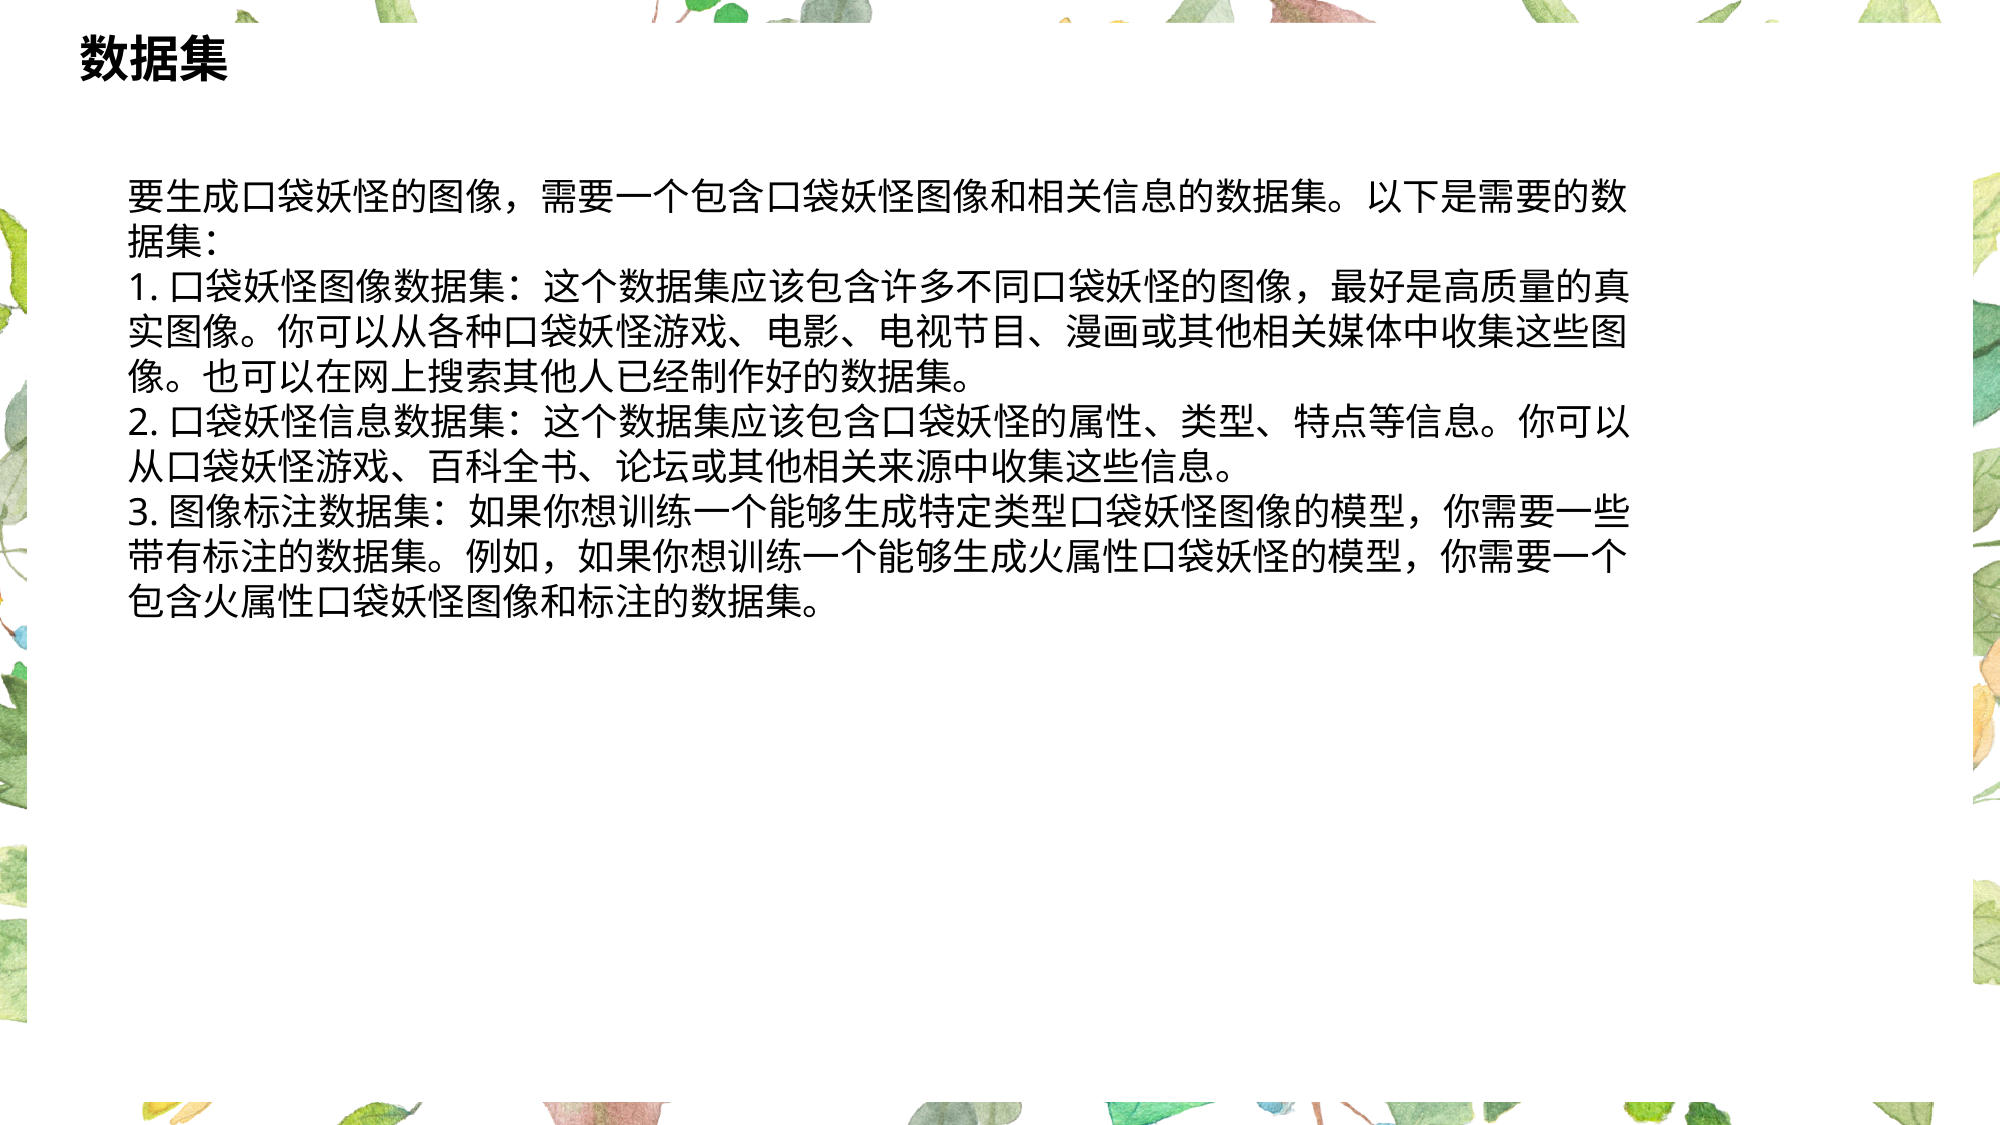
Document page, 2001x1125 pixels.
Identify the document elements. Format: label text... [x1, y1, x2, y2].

text_box 要生成口袋妖怪的图像，需要一个包含口袋妖怪图像和相关信息的数据集。以下是需要的数据集： 1.口袋妖怪图像数据集：这个数据集应该包含许多不同口袋妖怪的图像，最好是高质量的真实图像。你可以从各种口袋妖怪游戏、电影、电视节目、漫画或其他相关媒体中收集这些图像。也可以在网上搜索其他人已经制作好的数据集。 2.口袋妖怪信息数据集：这个数据集应该包含口袋妖怪的属性、类型、特点等信息。你可以从口袋妖怪游戏、百科全书、论坛或其他相关来源中收集这些信息。 3.图像标注数据集：如果你想训练一个能够生成特定类型口袋妖怪图像的模型，你需要一些带有标注的数据集。例如，如果你想训练一个能够生成火属性口袋妖怪的模型，你需要一个包含火属性口袋妖怪图像和标注的数据集。 [113, 165, 1670, 1125]
picture [0, 0, 2000, 1125]
text_box 数据集 [65, 20, 907, 140]
